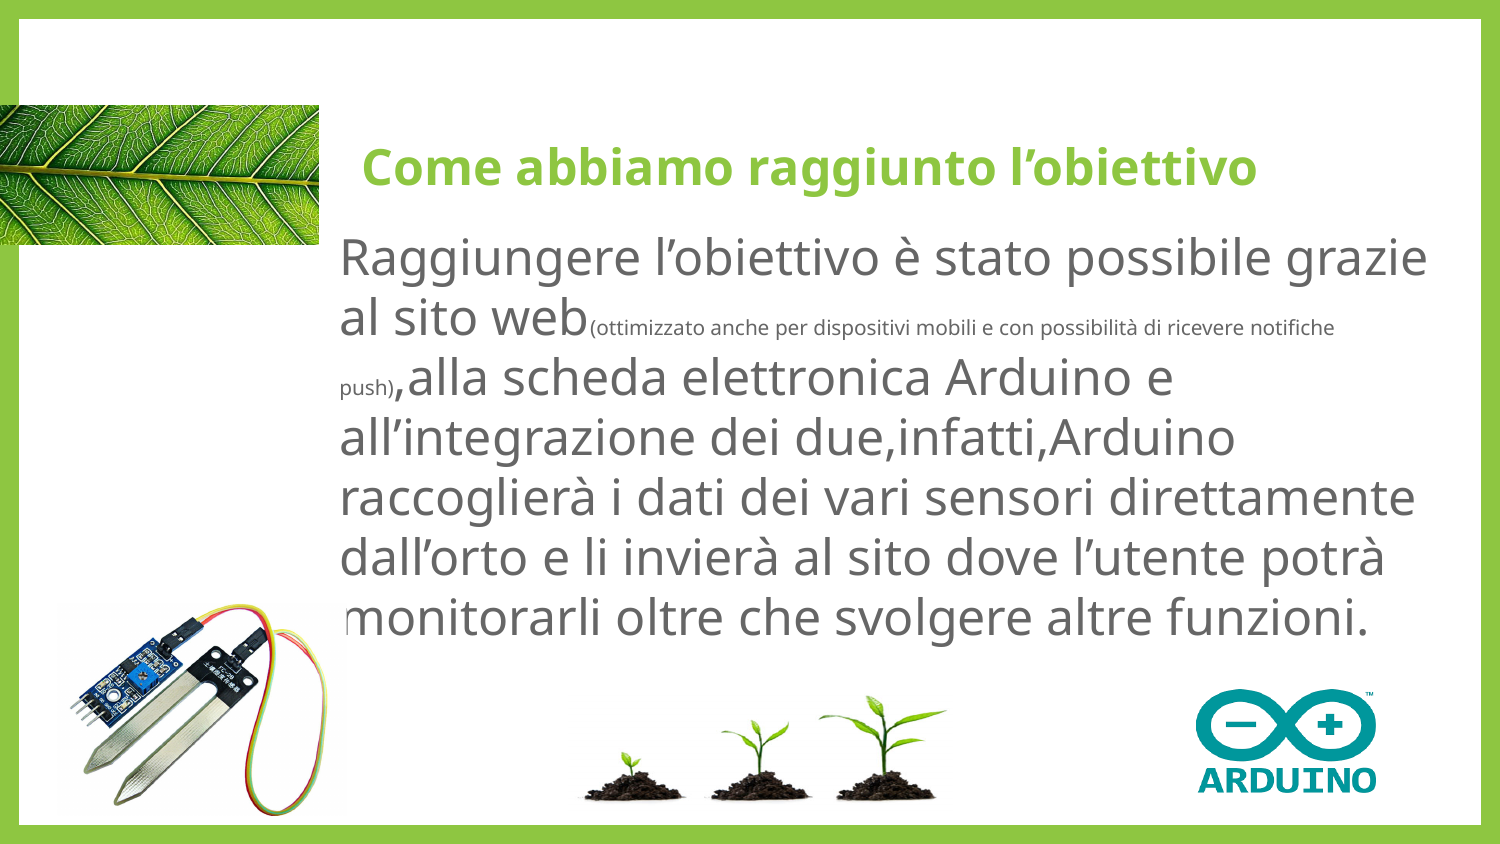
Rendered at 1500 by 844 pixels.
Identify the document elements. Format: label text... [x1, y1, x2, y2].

picture [0, 105, 319, 245]
title Come abbiamo raggiunto l’obiettivo [346, 91, 1357, 210]
list Raggiungere l’obiettivo è stato possibile grazie al sito web(ottimizzato anche per dispositivi mobili e con possibilità di ricevere notifiche push),alla scheda elettronica Arduino e all’integrazione dei due,infatti,Arduino raccoglierà i dati dei vari sensori direttamente dall’orto e li invierà al sito dove l’utente potrà monitorarli oltre che svolgere altre funzioni. [324, 210, 1448, 809]
picture [57, 602, 347, 816]
picture [568, 689, 953, 811]
picture [1196, 689, 1376, 794]
